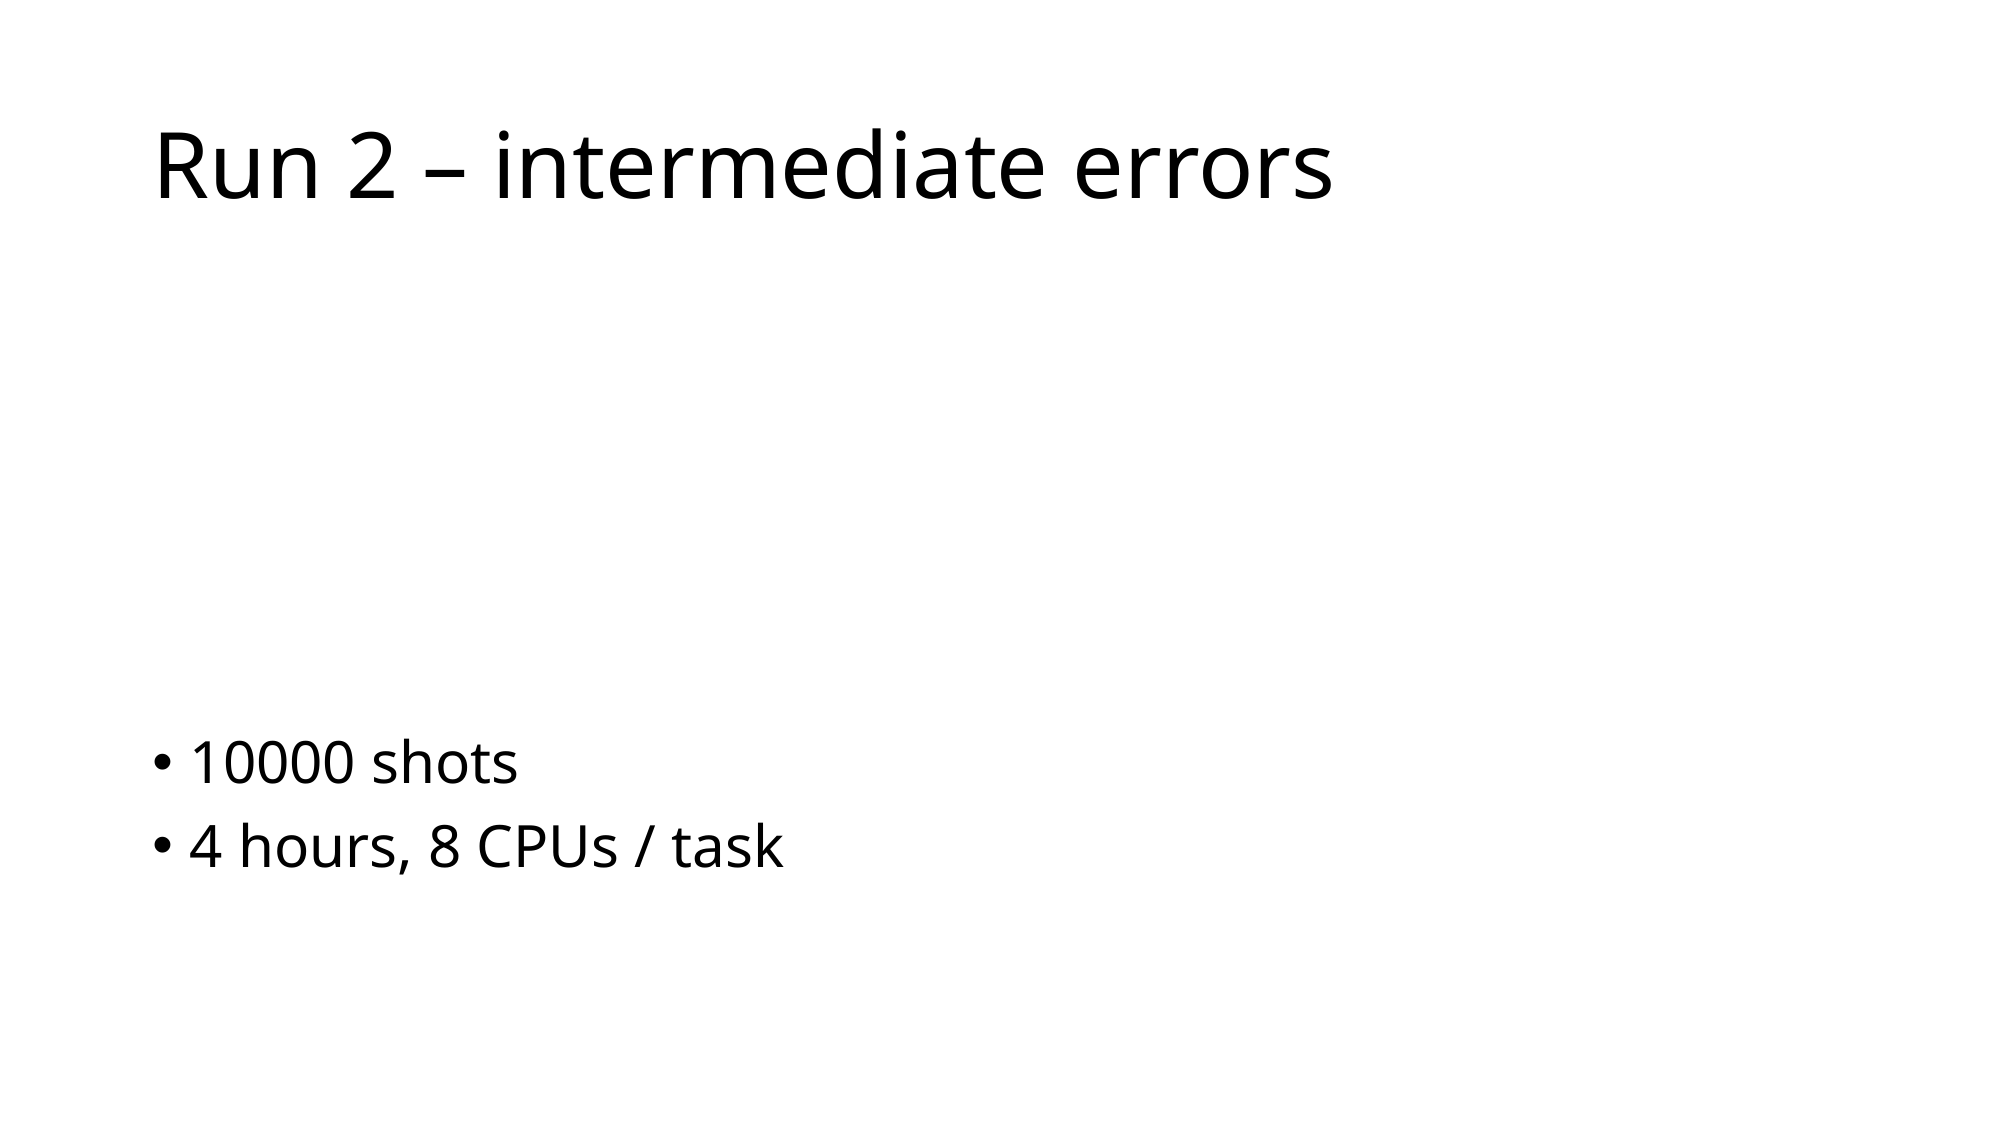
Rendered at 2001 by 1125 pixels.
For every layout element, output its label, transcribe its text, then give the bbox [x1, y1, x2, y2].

title Run 2 – intermediate errors [137, 59, 1863, 278]
